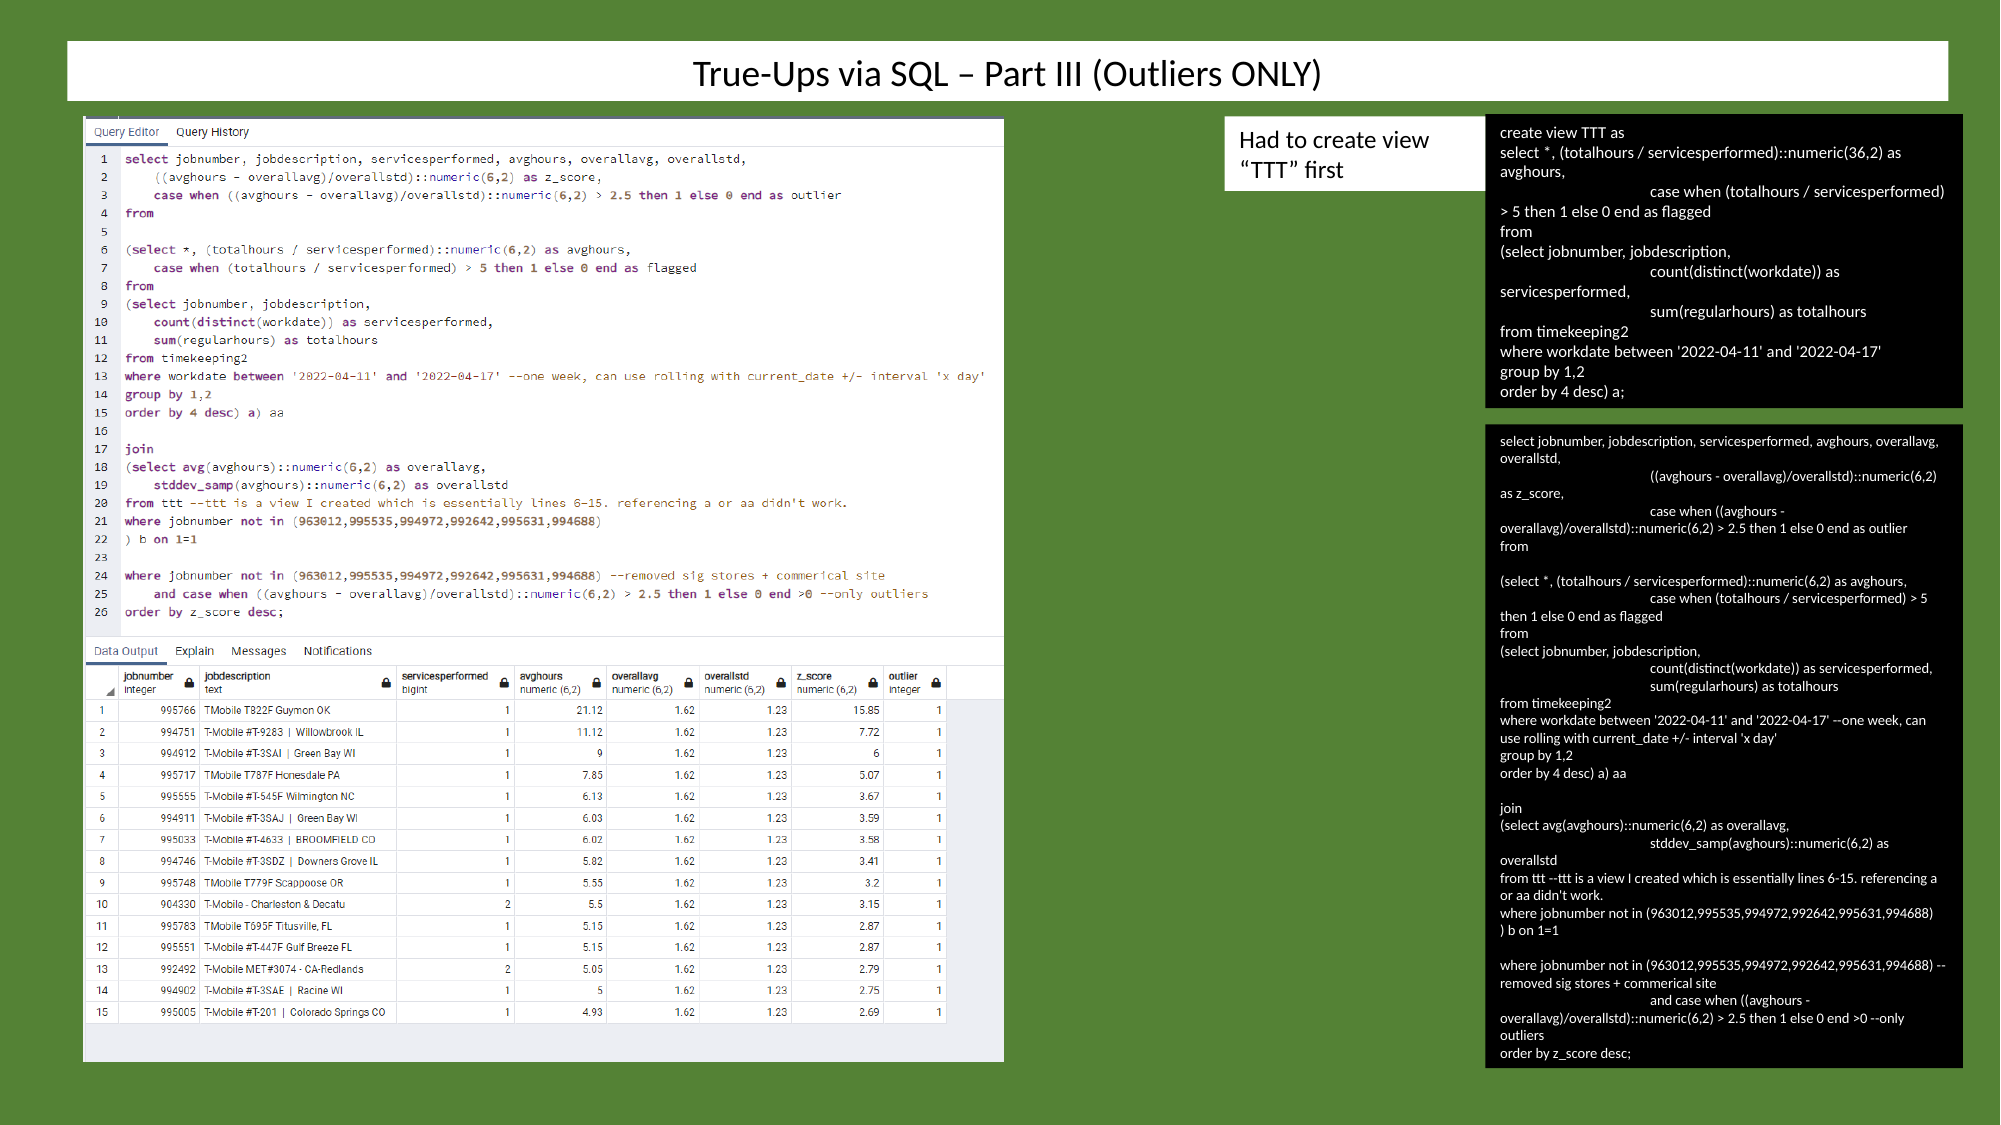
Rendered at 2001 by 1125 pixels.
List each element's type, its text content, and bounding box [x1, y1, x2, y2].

text_box Had to create view “TTT” first [1224, 116, 1486, 191]
text_box True-Ups via SQL – Part III (Outliers ONLY) [67, 41, 1949, 101]
picture [83, 116, 1004, 1062]
text_box select jobnumber, jobdescription, servicesperformed, avghours, overallavg, overallstd, ((avghours - overallavg)/overallstd)::numeric(6,2) as z_score, case when ((avghours - overallavg)/overallstd)::numeric(6,2) > 2.5 then 1 else 0 end as outlier from (select *, (totalhours / servicesperformed)::numeric(6,2) as avghours, case when (totalhours / servicesperformed) > 5 then 1 else 0 end as flagged from (select jobnumber, jobdescription, count(distinct(workdate)) as servicesperformed, sum(regularhours) as totalhours from timekeeping2 where workdate between '2022-04-11' and '2022-04-17' --one week, can use rolling with current_date +/- interval 'x day' group by 1,2 order by 4 desc) a) aa join (select avg(avghours)::numeric(6,2) as overallavg, stddev_samp(avghours)::numeric(6,2) as overallstd from ttt --ttt is a view I created which is essentially lines 6-15. referencing a or aa didn't work. where jobnumber not in (963012,995535,994972,992642,995631,994688) ) b on 1=1 where jobnumber not in (963012,995535,994972,992642,995631,994688) --removed sig stores + commerical site and case when ((avghours - overallavg)/overallstd)::numeric(6,2) > 2.5 then 1 else 0 end >0 --only outliers order by z_score desc; [1485, 424, 1963, 1069]
text_box create view TTT as select *, (totalhours / servicesperformed)::numeric(36,2) as avghours, case when (totalhours / servicesperformed) > 5 then 1 else 0 end as flagged from (select jobnumber, jobdescription, count(distinct(workdate)) as servicesperformed, sum(regularhours) as totalhours from timekeeping2 where workdate between '2022-04-11' and '2022-04-17' group by 1,2 order by 4 desc) a; [1485, 114, 1963, 409]
